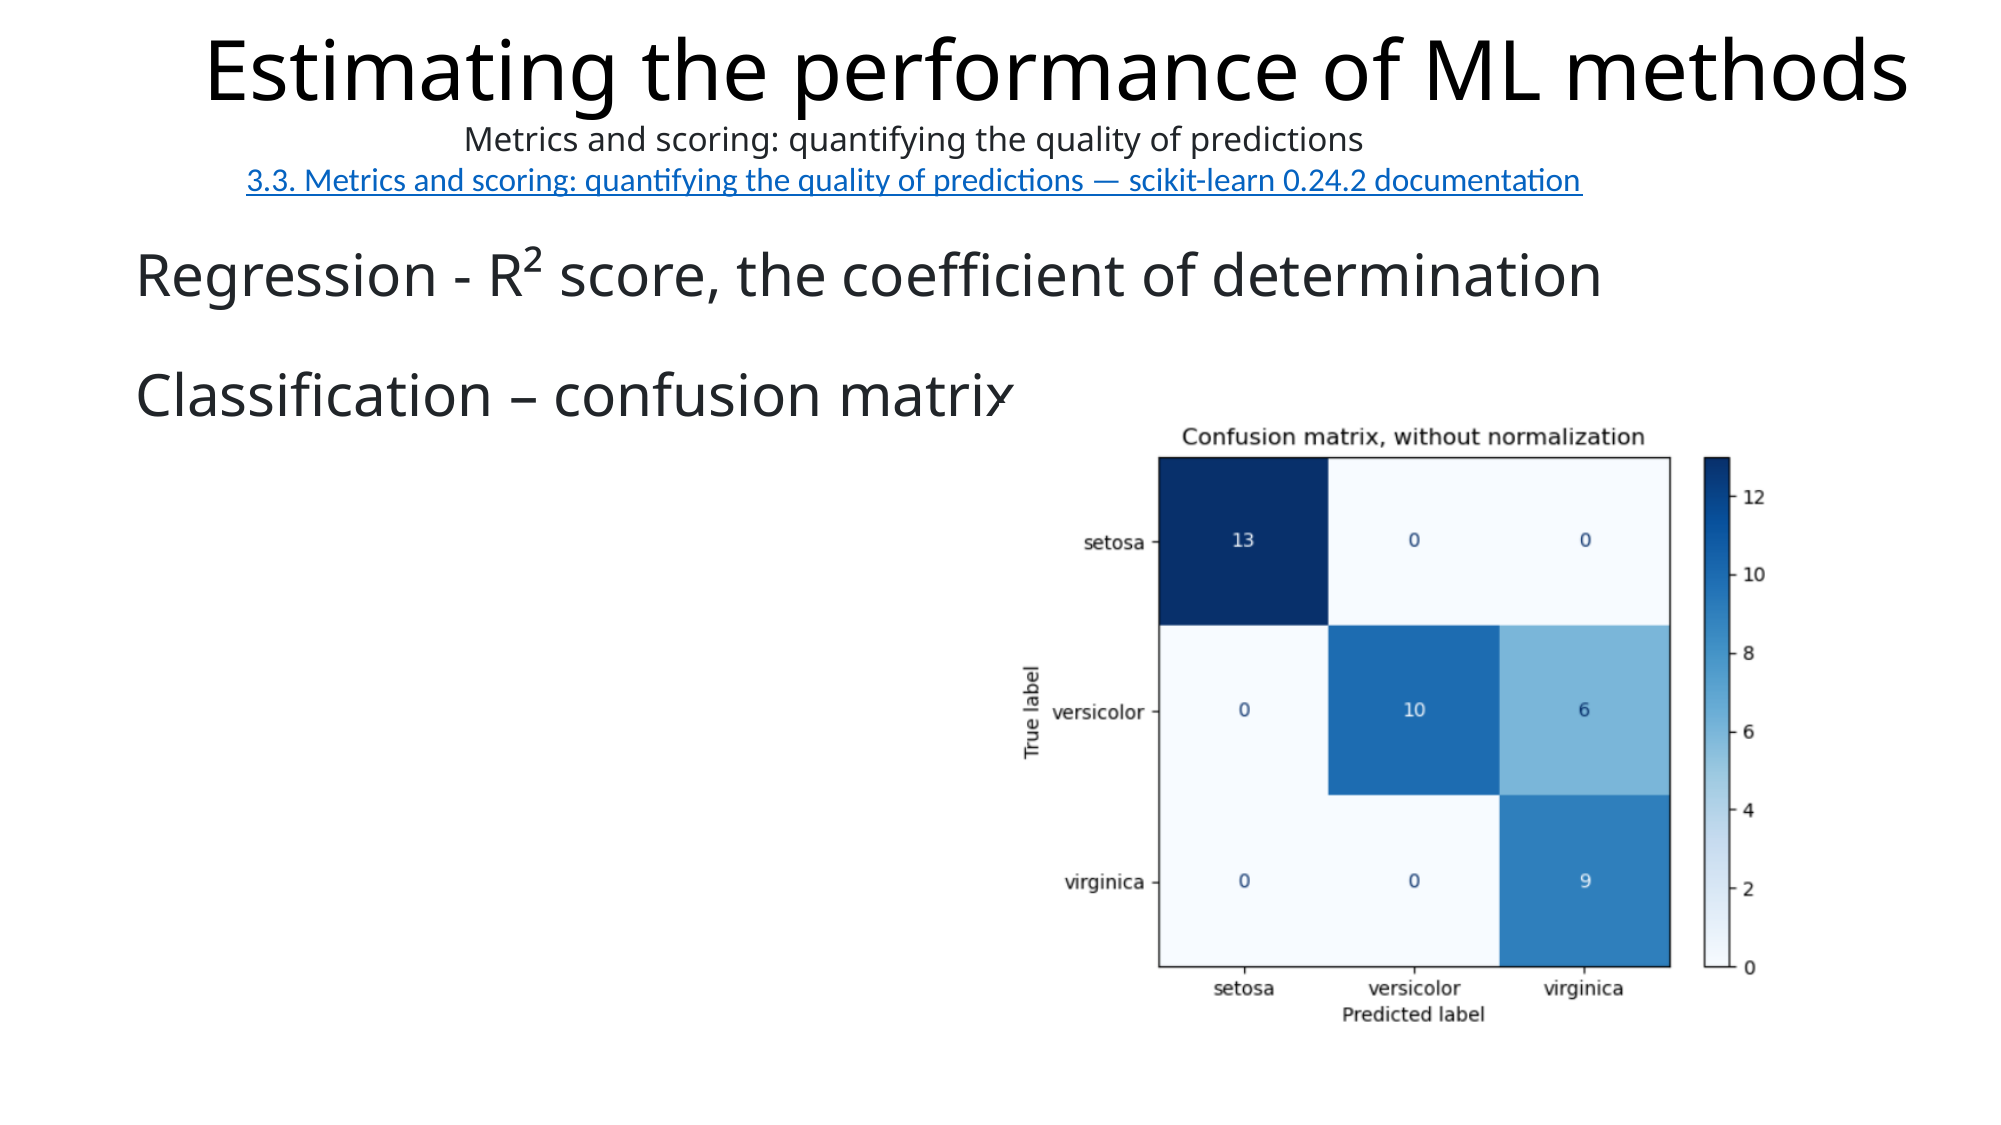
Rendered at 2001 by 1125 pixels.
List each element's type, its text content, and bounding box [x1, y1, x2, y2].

text_box Estimating the performance of ML methods [188, 10, 1928, 125]
text_box Metrics and scoring: quantifying the quality of predictions 3.3. Metrics and scoring: quantifying the quality of predictions — scikit-learn 0.24.2 documentation Regression - R² score, the coefficient of determination Classification – confusion matrix [120, 110, 1709, 691]
picture [999, 403, 1805, 1050]
